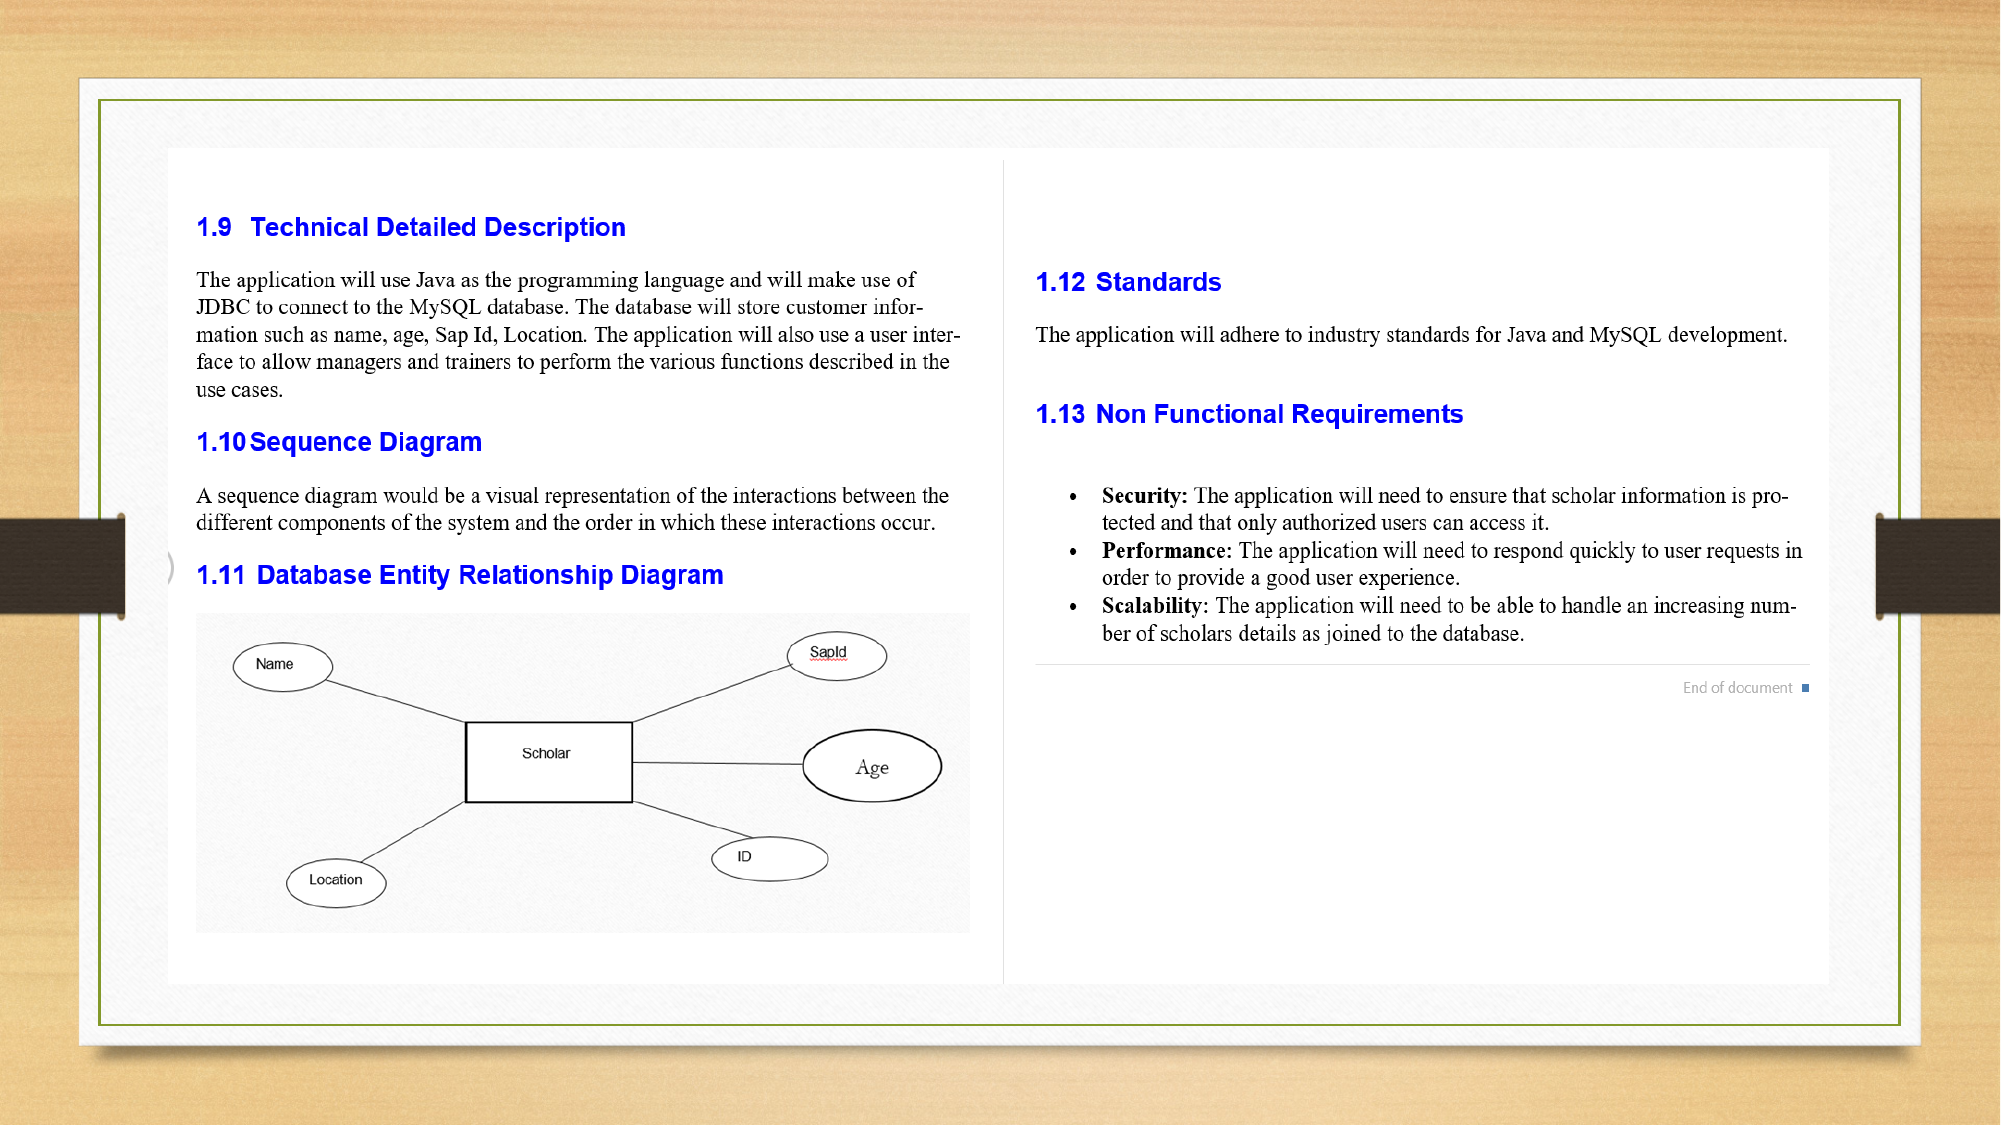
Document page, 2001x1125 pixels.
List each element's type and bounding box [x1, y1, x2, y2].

list [167, 148, 1829, 984]
picture [0, 0, 2001, 1125]
